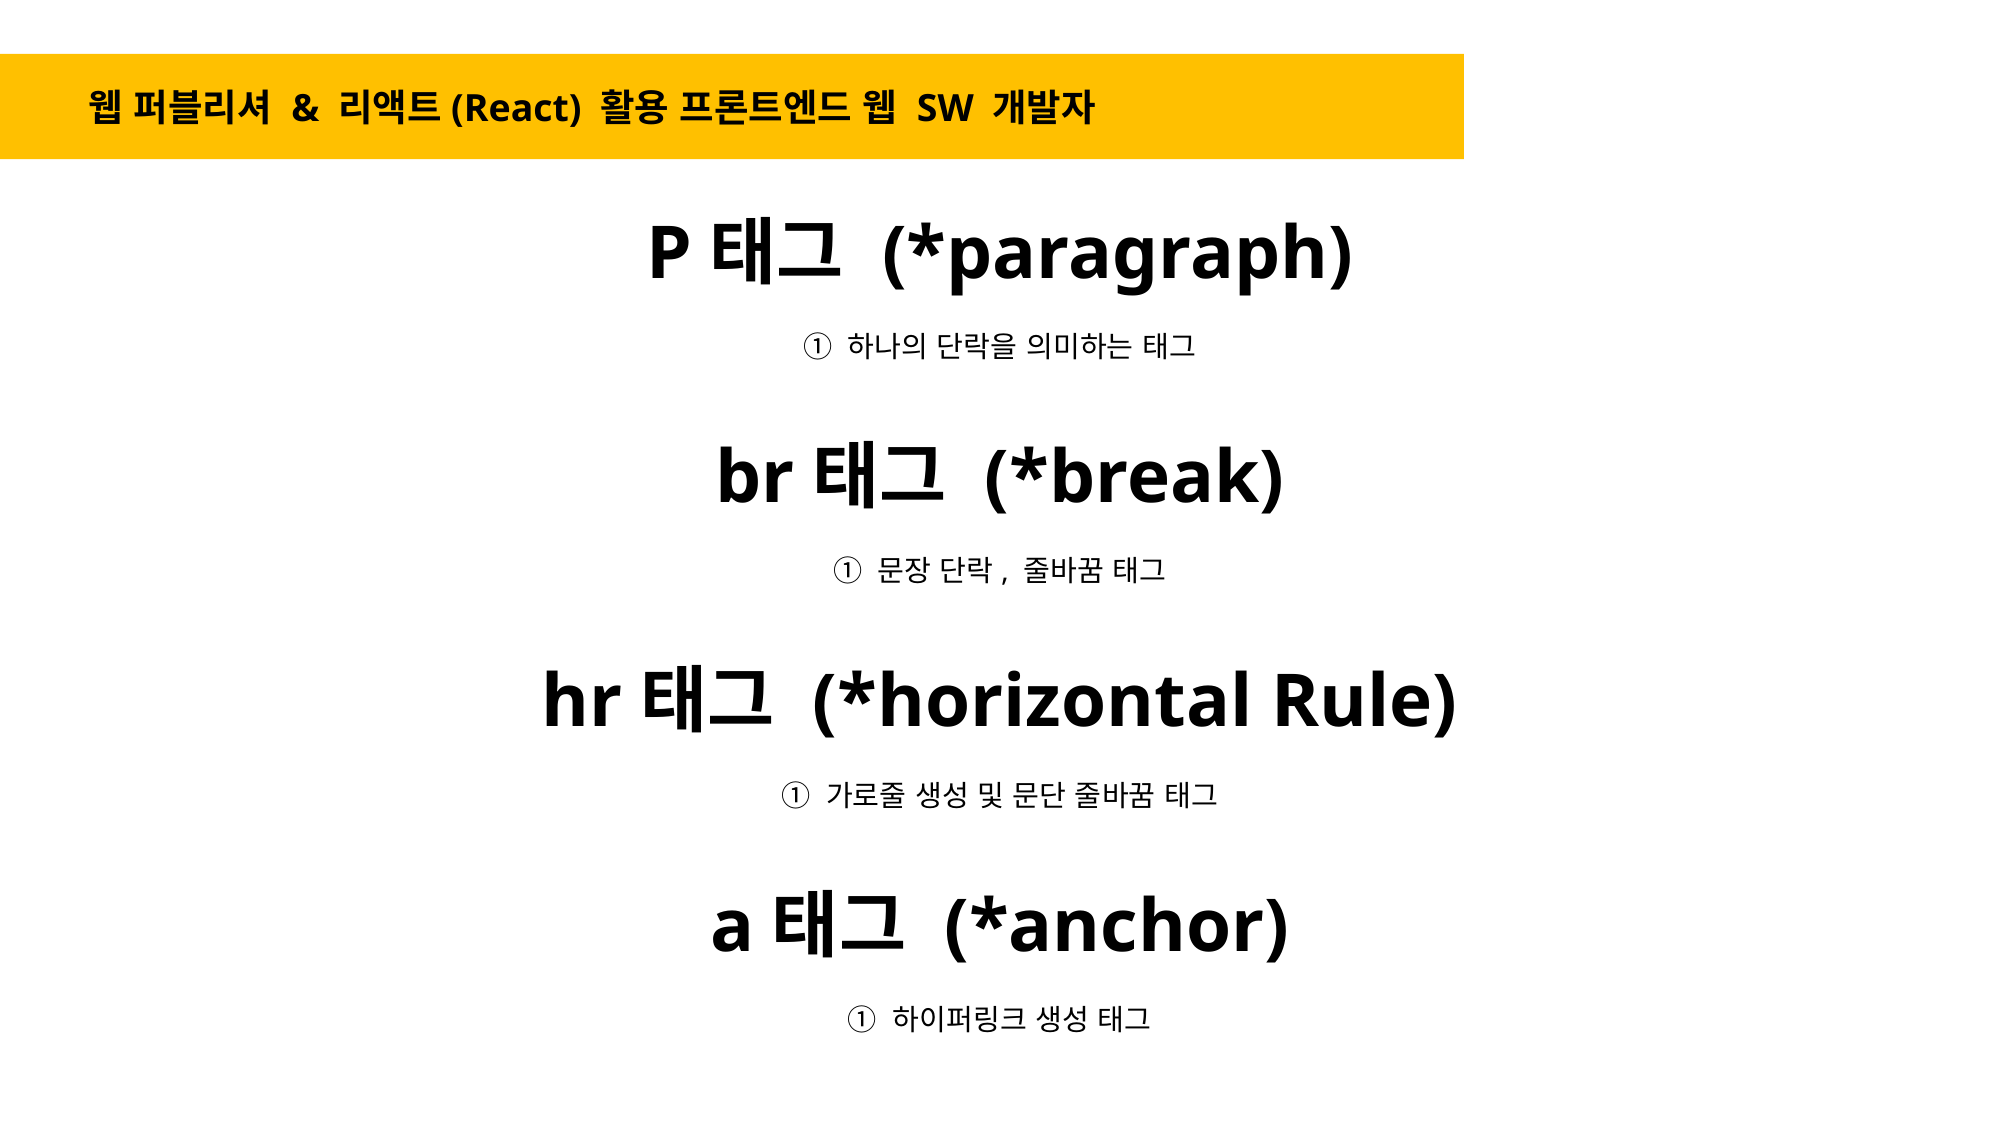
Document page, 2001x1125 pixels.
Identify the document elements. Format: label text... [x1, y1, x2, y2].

text_box hr태그 (*horizontal Rule) [428, 646, 1572, 749]
text_box ① 하이퍼링크 생성 태그 [329, 994, 1671, 1044]
text_box ① 가로줄 생성 및 문단 줄바꿈 태그 [329, 769, 1671, 820]
text_box br태그 (*break) [428, 422, 1572, 525]
text_box P태그 (*paragraph) [428, 197, 1572, 300]
text_box ① 하나의 단락을 의미하는 태그 [329, 320, 1671, 371]
text_box a태그 (*anchor) [428, 870, 1572, 974]
text_box ① 문장 단락, 줄바꿈 태그 [329, 545, 1671, 595]
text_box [0, 53, 1464, 160]
